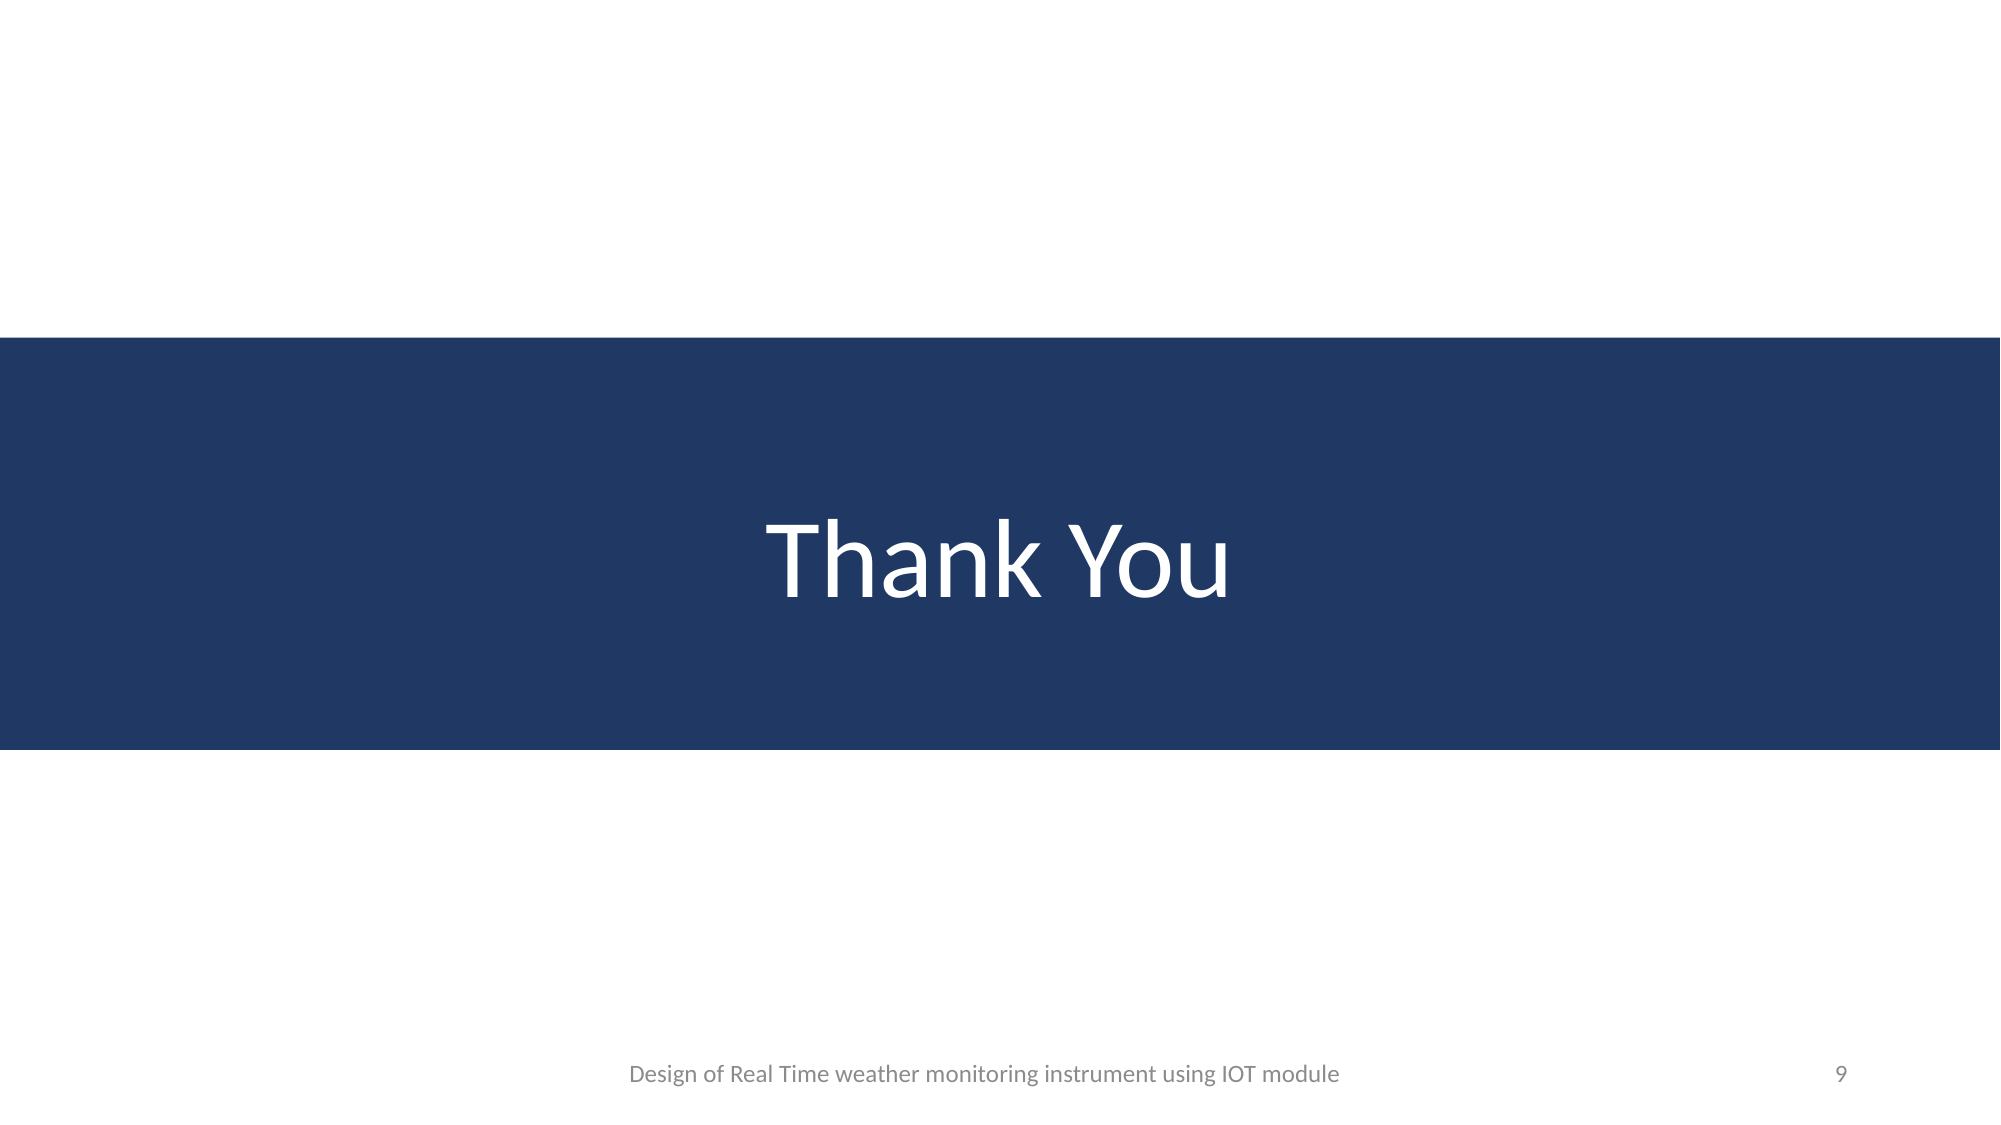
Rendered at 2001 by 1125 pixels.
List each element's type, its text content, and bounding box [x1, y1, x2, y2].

subtitle Thank You [0, 337, 2000, 750]
footer Design of Real Time weather monitoring instrument using IOT module [608, 1042, 1363, 1103]
slide_number 9 [1412, 1042, 1863, 1103]
